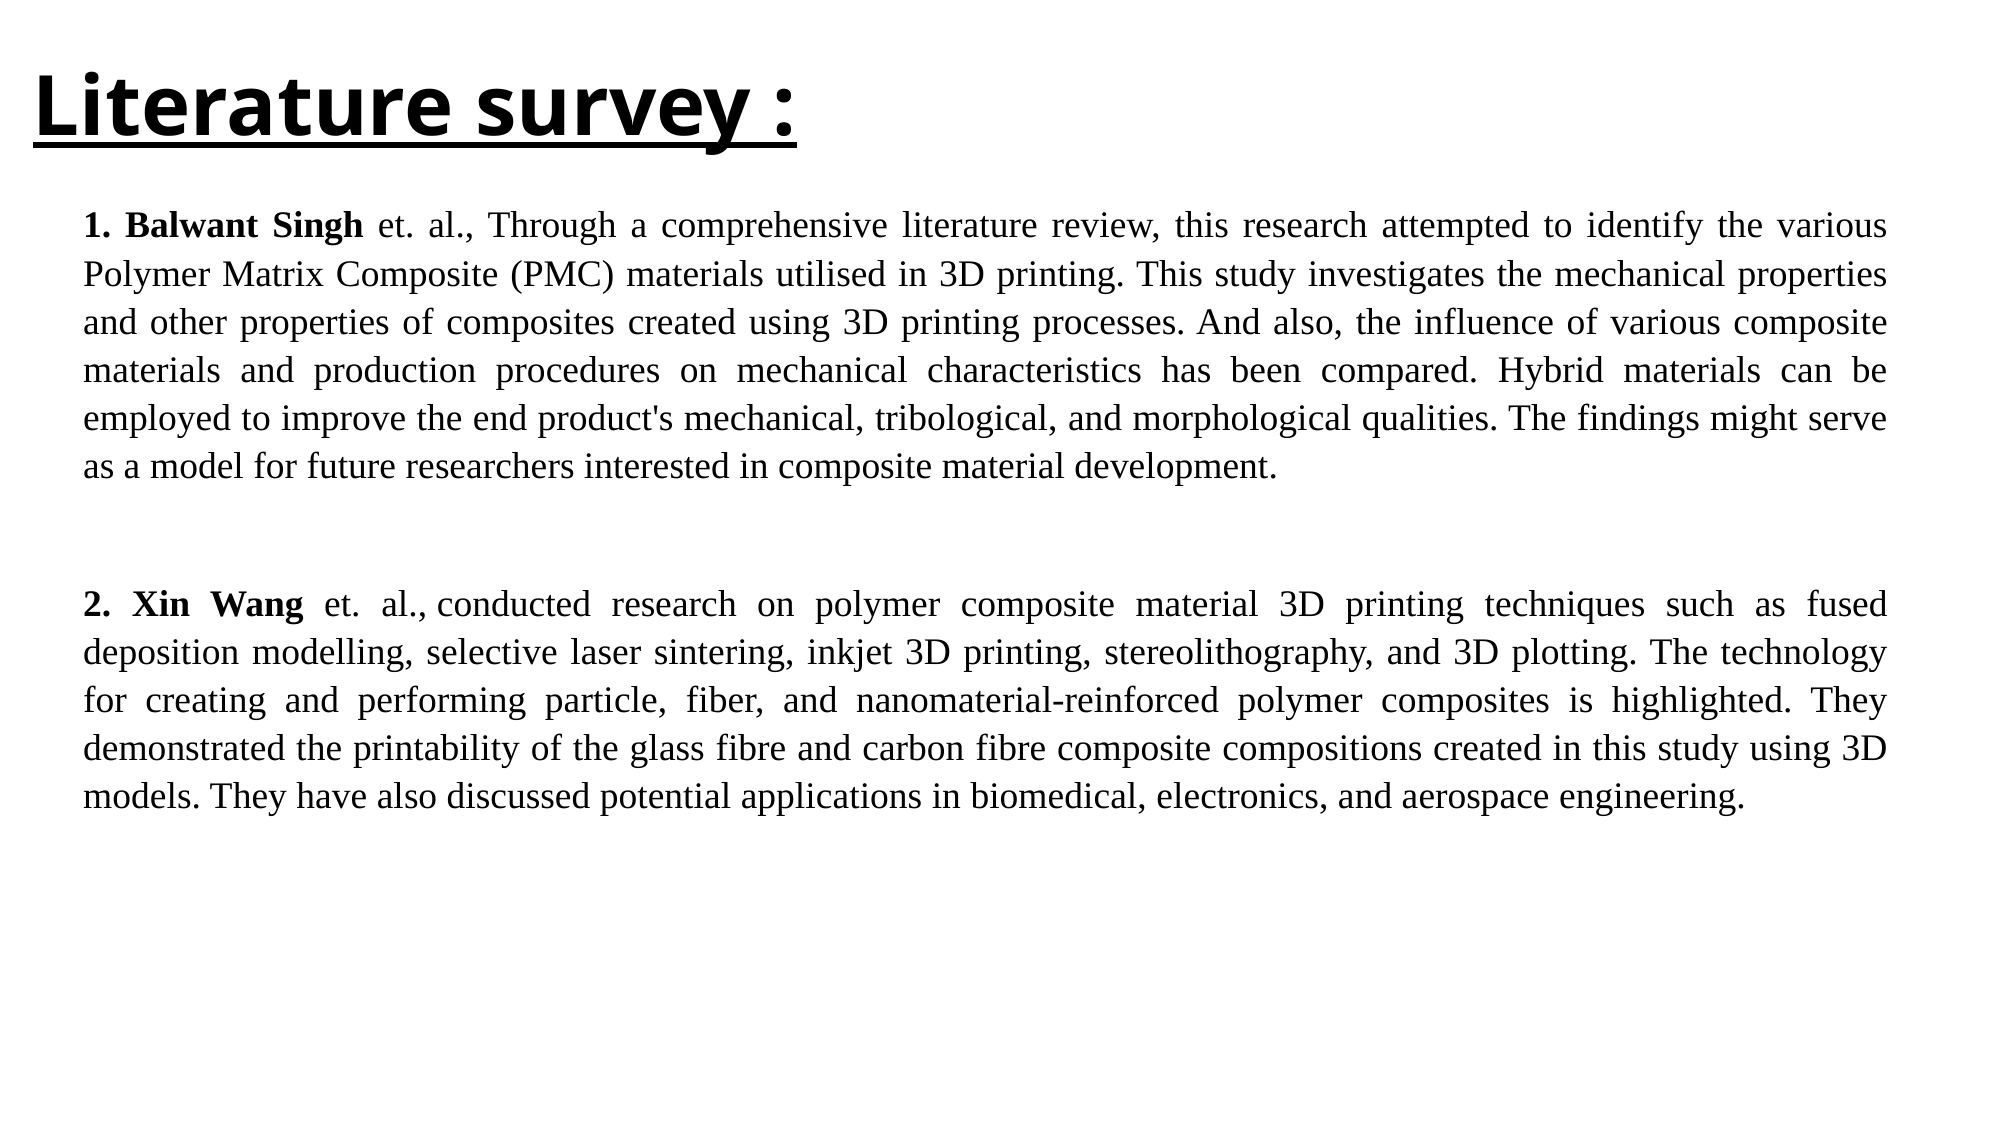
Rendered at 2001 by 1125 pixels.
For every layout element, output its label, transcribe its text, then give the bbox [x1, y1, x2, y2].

list 1. Balwant Singh et. al., Through a comprehensive literature review, this research attempted to identify the various Polymer Matrix Composite (PMC) materials utilised in 3D printing. This study investigates the mechanical properties and other properties of composites created using 3D printing processes. And also, the influence of various composite materials and production procedures on mechanical characteristics has been compared. Hybrid materials can be employed to improve the end product's mechanical, tribological, and morphological qualities. The findings might serve as a model for future researchers interested in composite material development. 2. Xin Wang et. al., conducted research on polymer composite material 3D printing techniques such as fused deposition modelling, selective laser sintering, inkjet 3D printing, stereolithography, and 3D plotting. The technology for creating and performing particle, fiber, and nanomaterial-reinforced polymer composites is highlighted. They demonstrated the printability of the glass fibre and carbon fibre composite compositions created in this study using 3D models. They have also discussed potential applications in biomedical, electronics, and aerospace engineering. [68, 189, 1906, 1078]
title Literature survey : [17, 0, 1743, 218]
